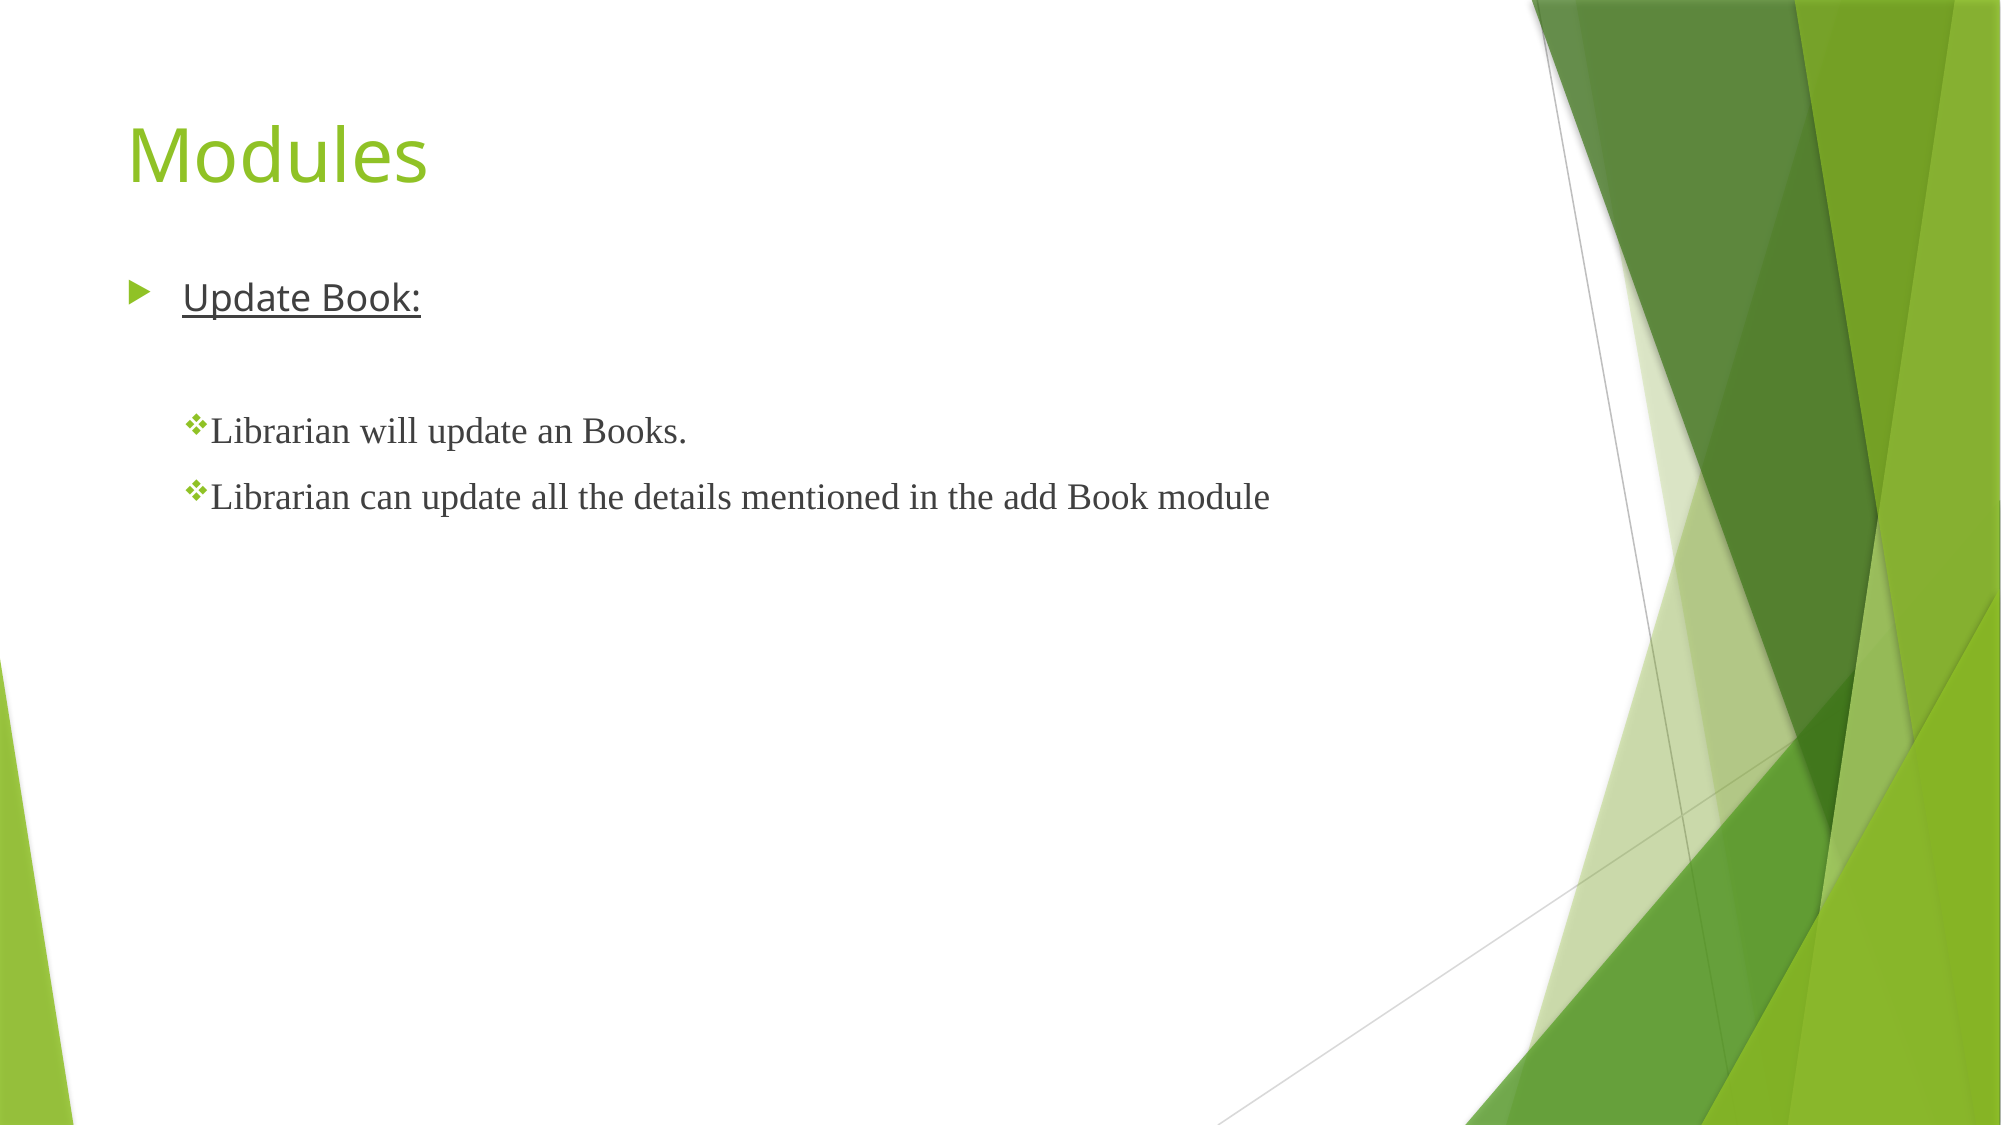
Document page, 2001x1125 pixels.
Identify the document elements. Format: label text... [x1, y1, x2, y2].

list Update Book: Librarian will update an Books. Librarian can update all the details mentioned in the add Book module [111, 266, 1522, 904]
title Modules [111, 99, 1522, 266]
